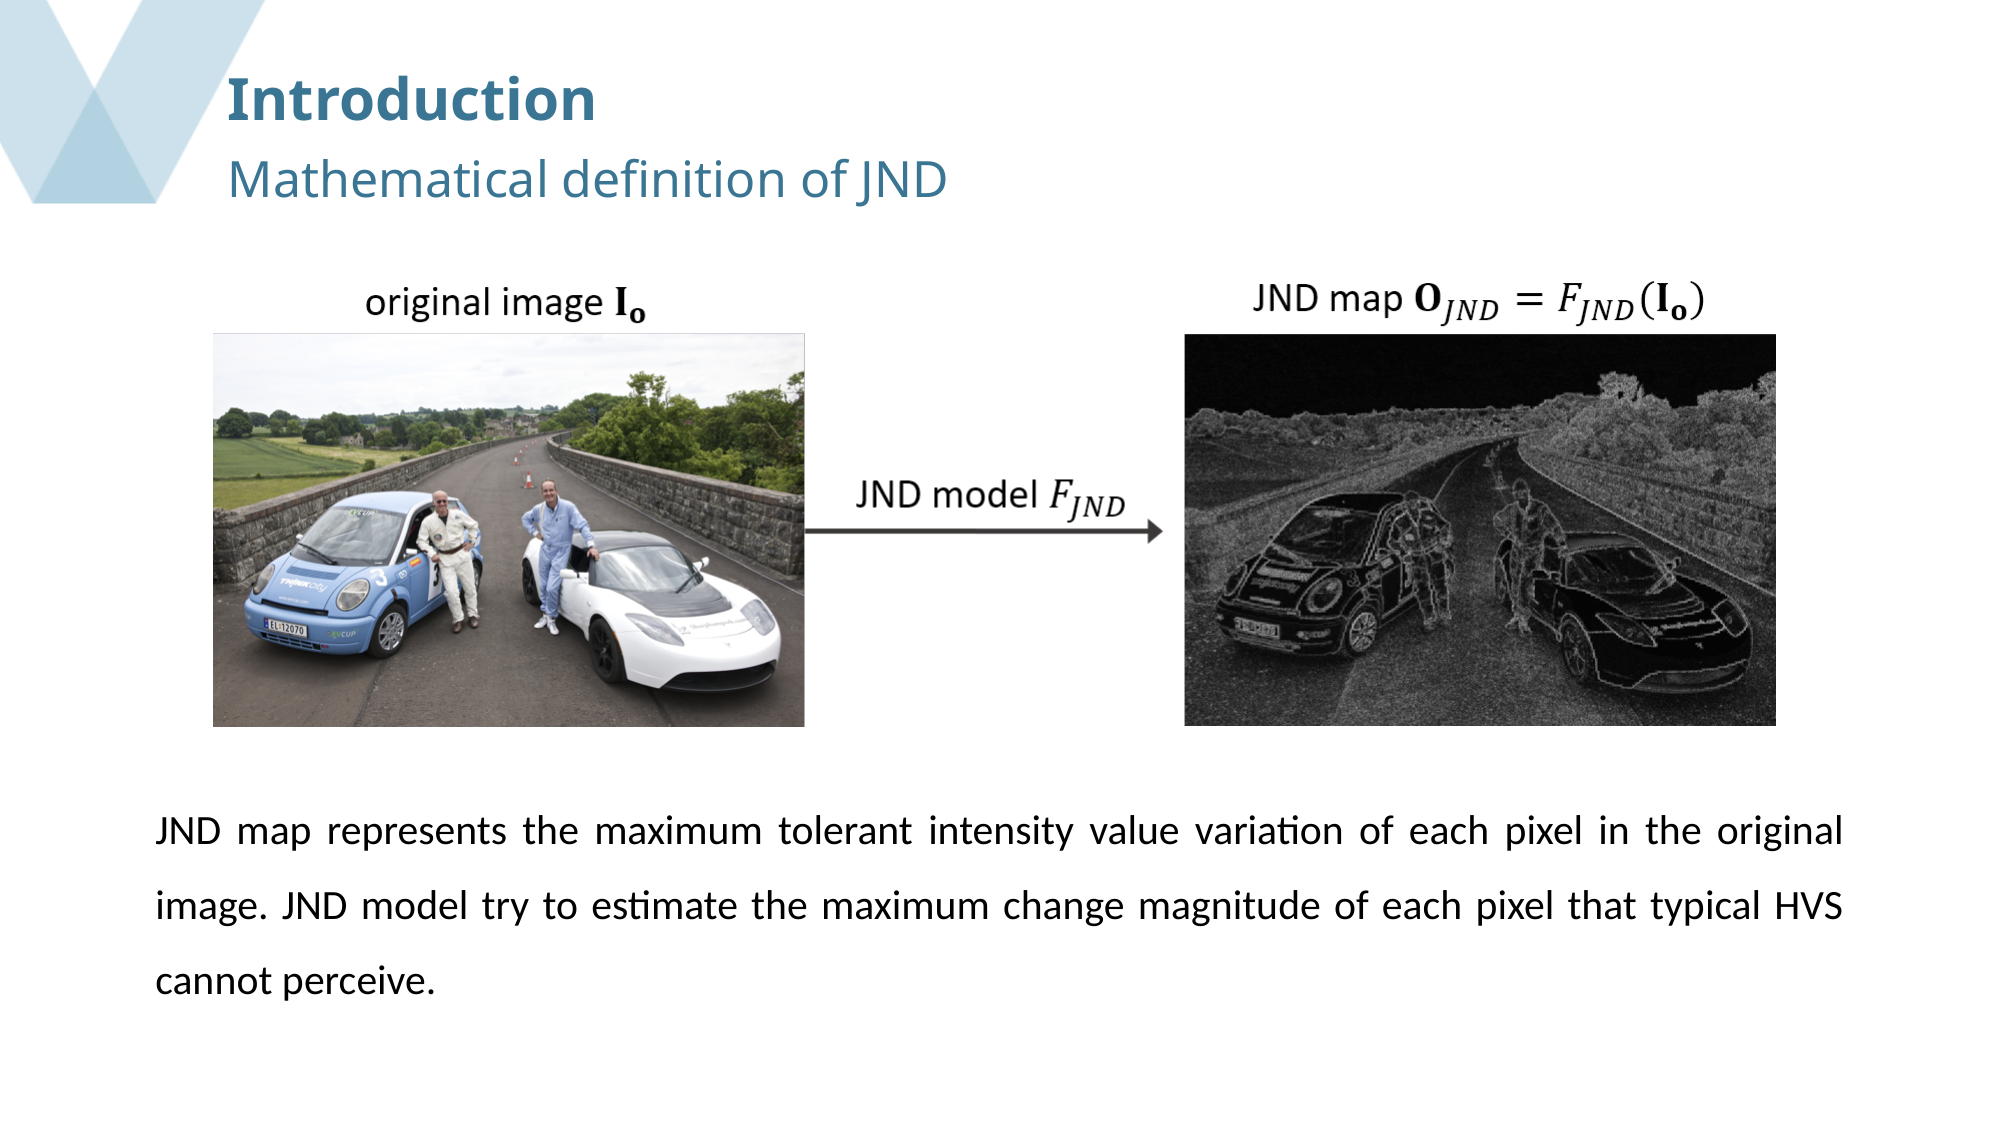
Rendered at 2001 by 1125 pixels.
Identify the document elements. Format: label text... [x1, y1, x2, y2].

picture [0, 0, 266, 204]
text_box Mathematical definition of JND [213, 140, 1089, 216]
text_box Introduction [266, 54, 1452, 140]
text_box JND map represents the maximum tolerant intensity value variation of each pixel in the original image. JND model try to estimate the maximum change magnitude of each pixel that typical HVS cannot perceive. [140, 770, 1860, 1011]
picture [212, 259, 1776, 727]
